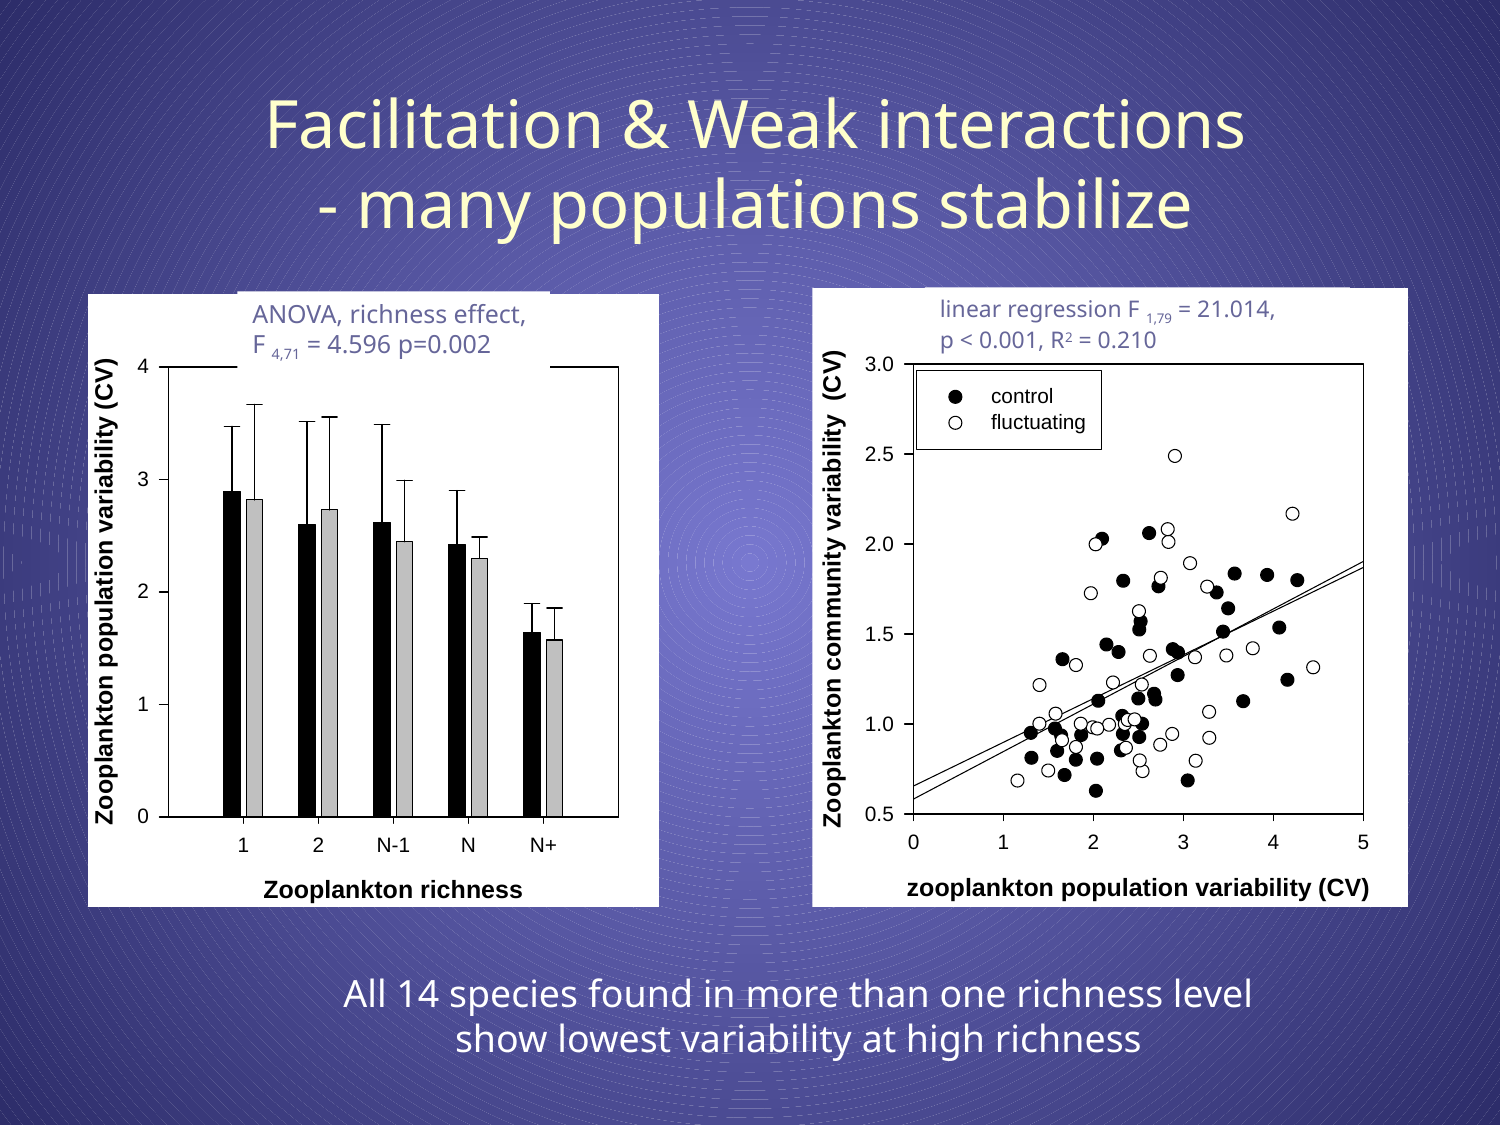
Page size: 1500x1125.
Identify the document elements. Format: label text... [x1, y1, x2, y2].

text_box Facilitation & Weak interactions - many populations stabilize [12, 74, 1500, 330]
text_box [87, 293, 660, 907]
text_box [812, 287, 1409, 907]
text_box All 14 species found in more than one richness level show lowest variability at high richness [328, 962, 1269, 1068]
